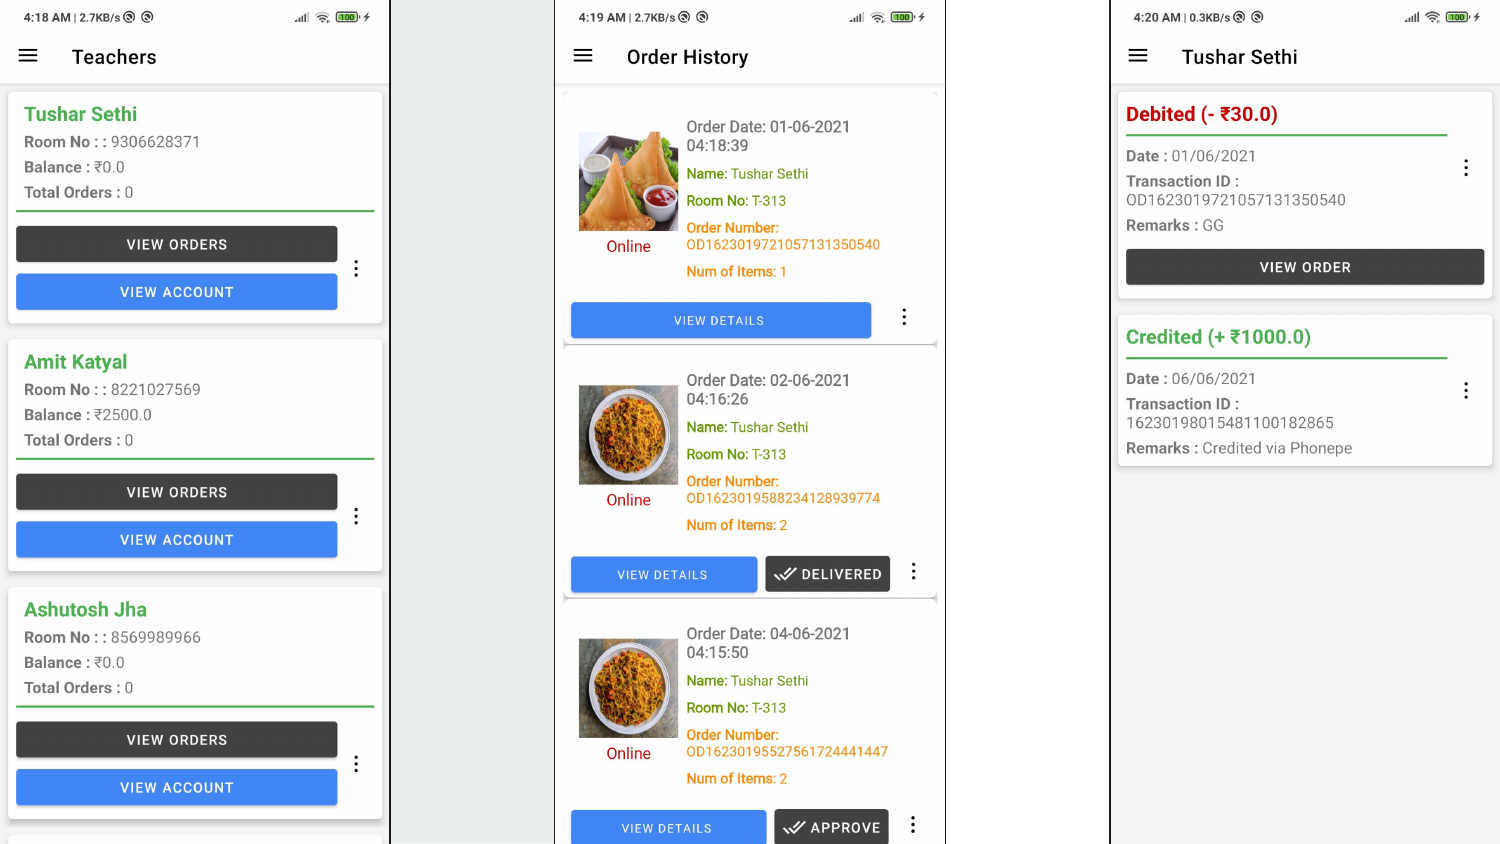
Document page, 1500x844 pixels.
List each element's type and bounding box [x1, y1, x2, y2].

picture [0, 0, 390, 844]
picture [555, 0, 945, 844]
picture [1110, 0, 1500, 844]
